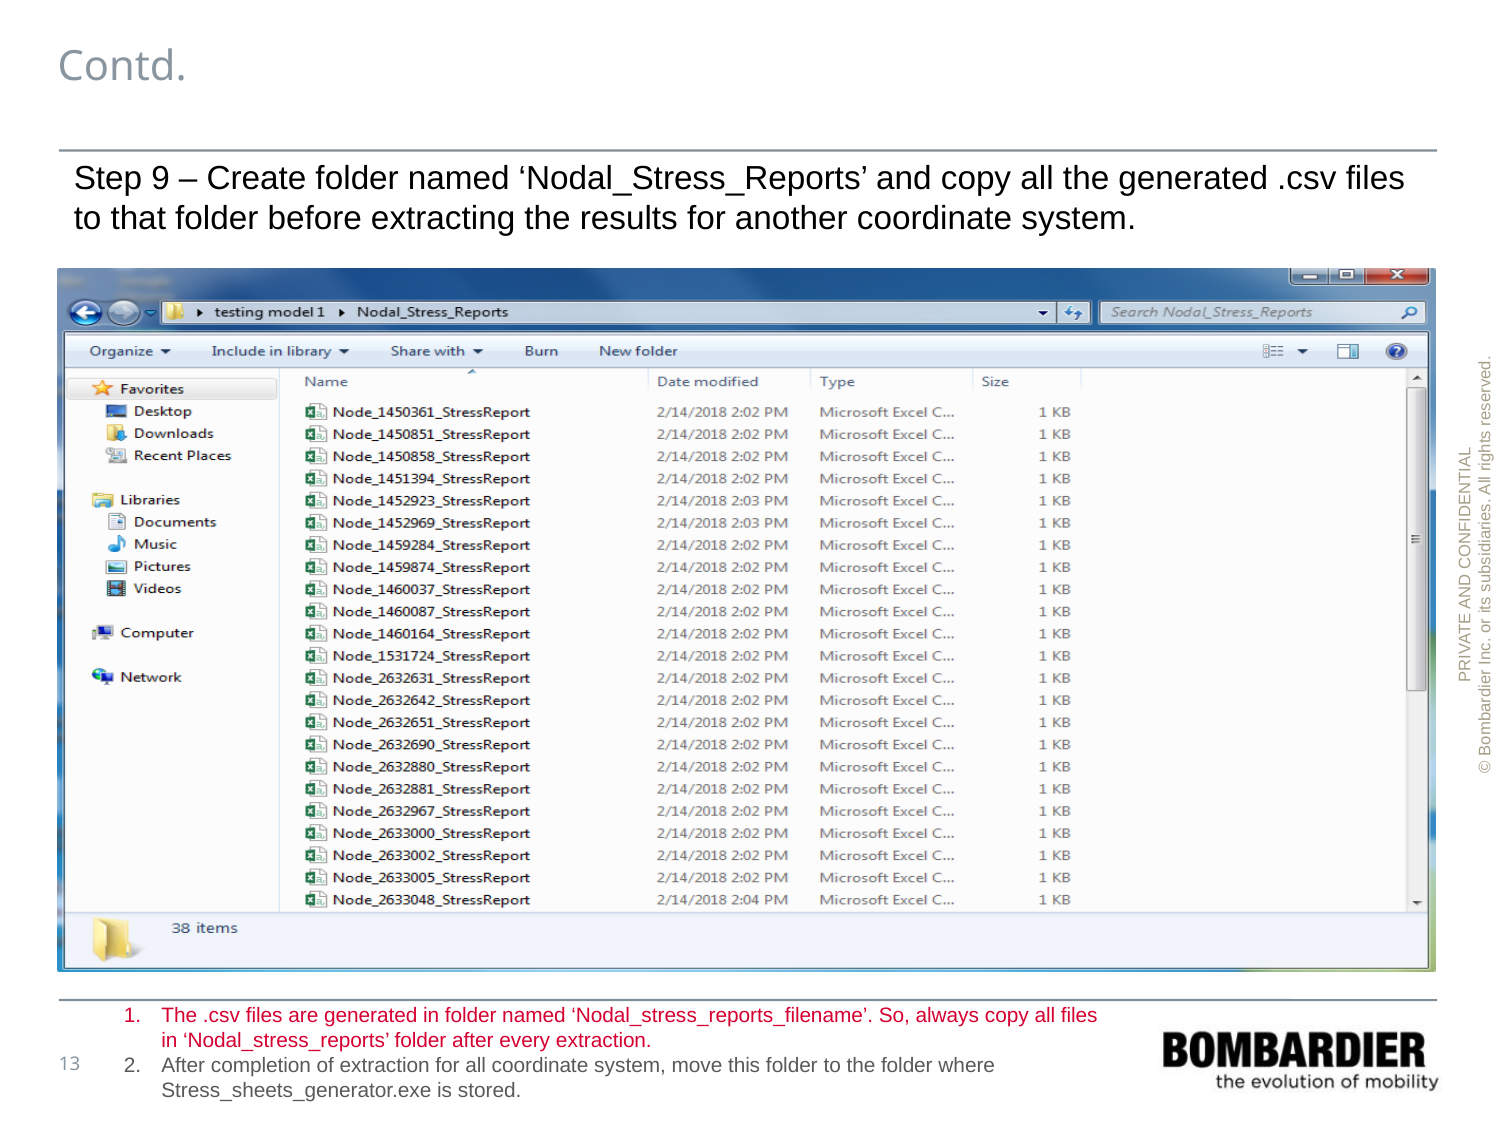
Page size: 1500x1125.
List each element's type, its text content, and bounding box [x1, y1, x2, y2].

text_box Step 9 – Create folder named ‘Nodal_Stress_Reports’ and copy all the generated .csv files to that folder before extracting the results for another coordinate system. [59, 148, 1436, 244]
picture [1116, 998, 1500, 1122]
slide_number 13 [59, 1035, 113, 1094]
list The .csv files are generated in folder named ‘Nodal_stress_reports_filename’. So, always copy all files in ‘Nodal_stress_reports’ folder after every extraction. After completion of extraction for all coordinate system, move this folder to the folder where Stress_sheets_generator.exe is stored. [123, 1034, 1128, 1094]
title Contd. [57, 30, 1436, 149]
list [57, 268, 1436, 972]
